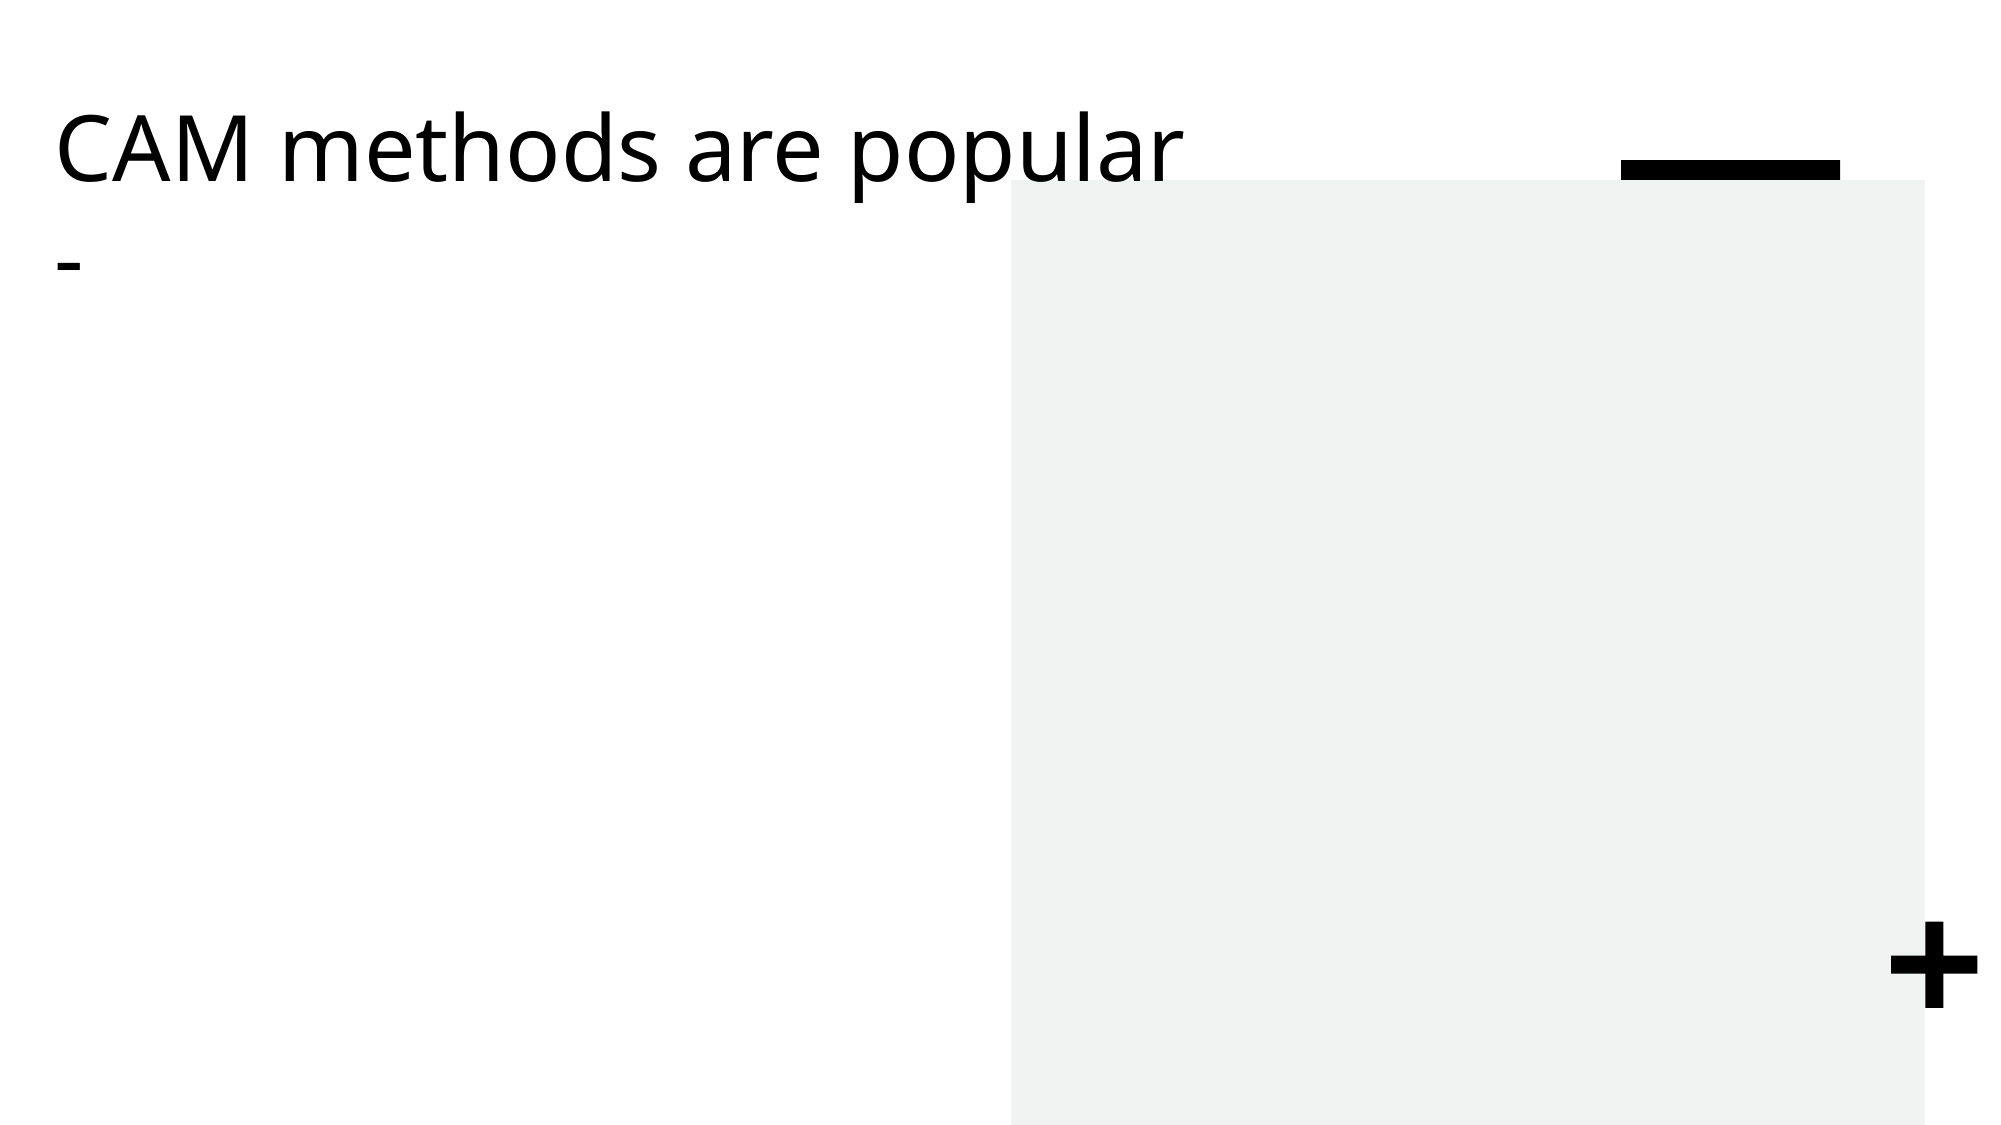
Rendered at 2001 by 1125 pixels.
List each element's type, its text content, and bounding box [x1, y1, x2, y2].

title CAM methods are popular - [39, 81, 1960, 320]
